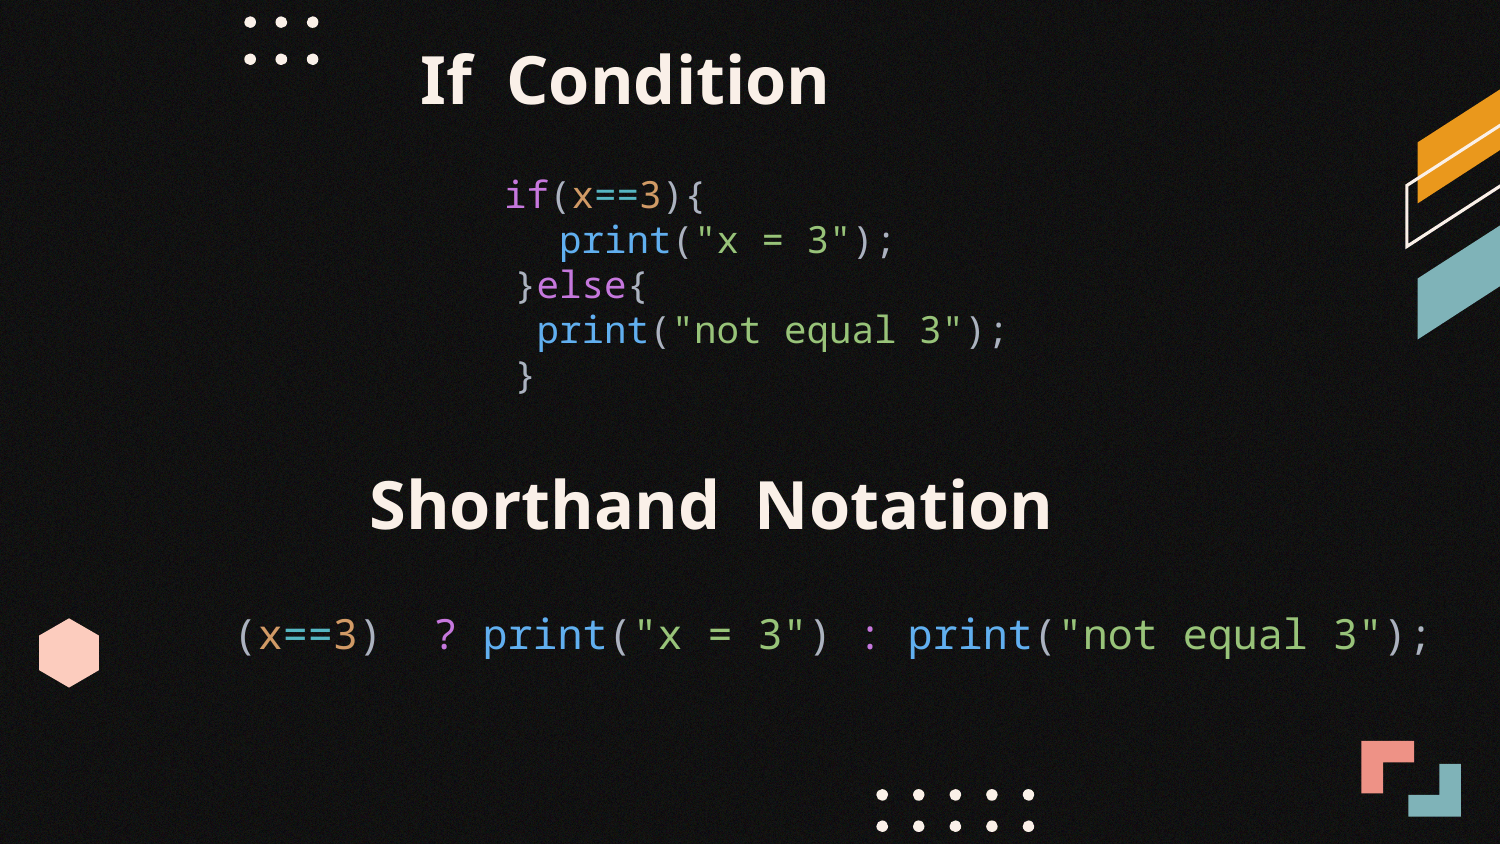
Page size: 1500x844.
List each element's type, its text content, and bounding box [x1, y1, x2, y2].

text_box Shorthand Notation [354, 455, 1243, 550]
text_box (x==3) ? print("x = 3") : print("not equal 3"); [168, 600, 1492, 666]
picture [0, 0, 1500, 844]
text_box If Condition [405, 30, 931, 126]
text_box if(x==3){ print("x = 3"); }else{ print("not equal 3"); } [454, 163, 1254, 404]
picture [1409, 151, 1500, 242]
